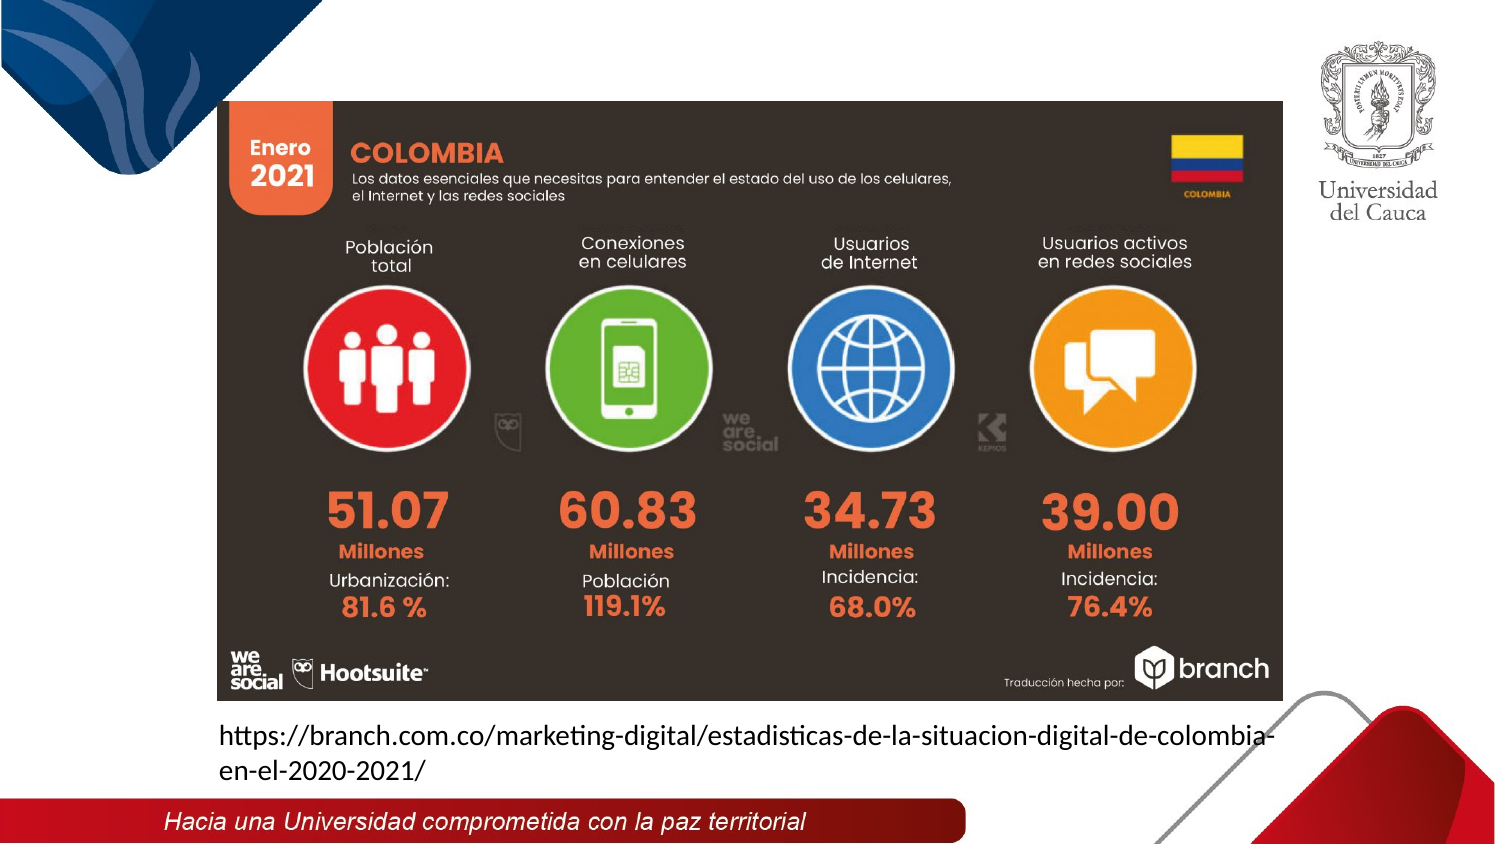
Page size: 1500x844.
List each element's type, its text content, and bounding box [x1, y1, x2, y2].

picture [0, 0, 1500, 844]
text_box https://branch.com.co/marketing-digital/estadisticas-de-la-situacion-digital-de-colombia-en-el-2020-2021/ [203, 701, 1297, 801]
